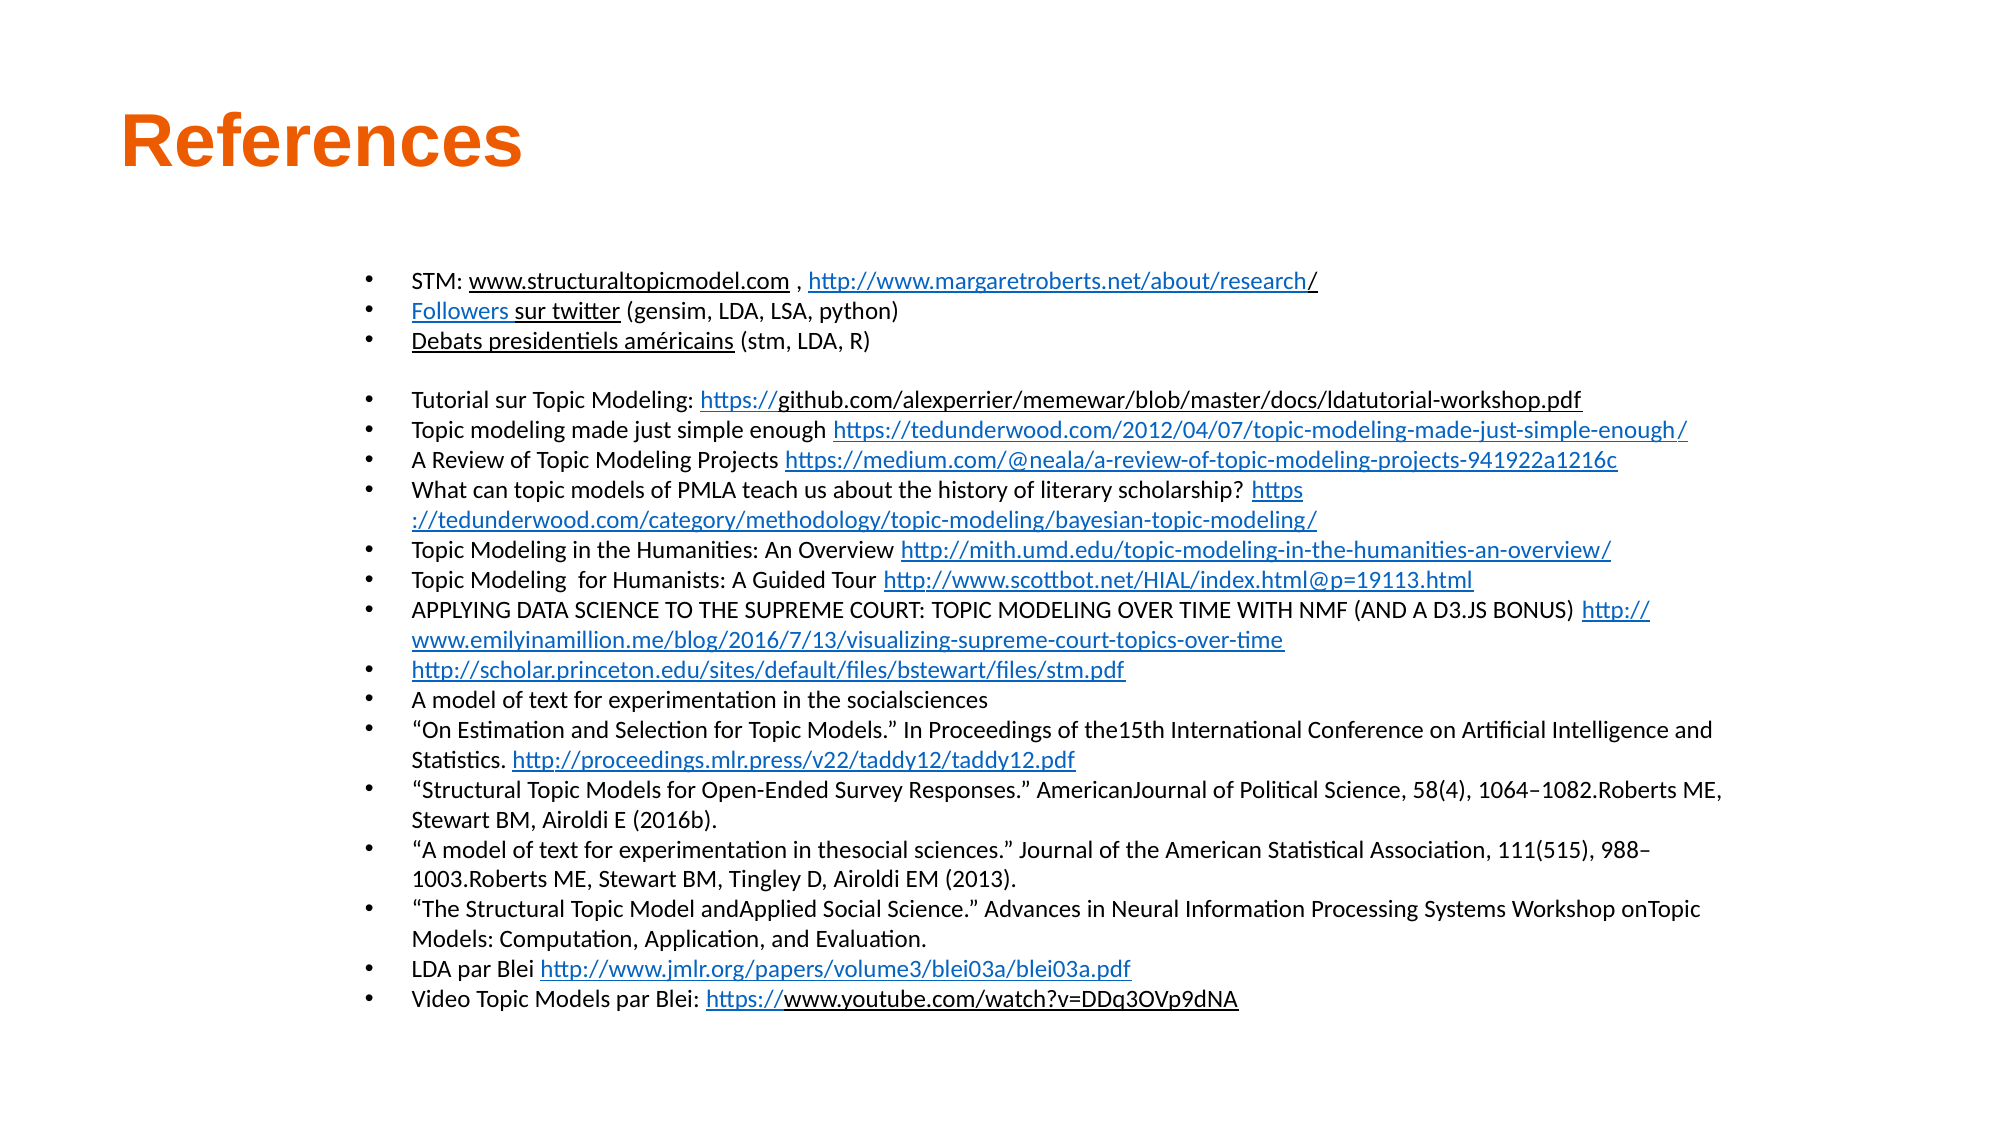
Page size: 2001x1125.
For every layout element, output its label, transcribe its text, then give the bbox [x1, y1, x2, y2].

text_box References [105, 84, 541, 190]
text_box STM: www.structuraltopicmodel.com , http://www.margaretroberts.net/about/research/ Followers sur twitter (gensim, LDA, LSA, python) Debats presidentiels américains (stm, LDA, R) Tutorial sur Topic Modeling: https://github.com/alexperrier/memewar/blob/master/docs/ldatutorial-workshop.pdf Topic modeling made just simple enough https://tedunderwood.com/2012/04/07/topic-modeling-made-just-simple-enough/ A Review of Topic Modeling Projects https://medium.com/@neala/a-review-of-topic-modeling-projects-941922a1216c What can topic models of PMLA teach us about the history of literary scholarship? https://tedunderwood.com/category/methodology/topic-modeling/bayesian-topic-modeling/ Topic Modeling in the Humanities: An Overview http://mith.umd.edu/topic-modeling-in-the-humanities-an-overview/ Topic Modeling for Humanists: A Guided Tour http://www.scottbot.net/HIAL/index.html@p=19113.html APPLYING DATA SCIENCE TO THE SUPREME COURT: TOPIC MODELING OVER TIME WITH NMF (AND A D3.JS BONUS) http://www.emilyinamillion.me/blog/2016/7/13/visualizing-supreme-court-topics-over-time http://scholar.princeton.edu/sites/default/files/bstewart/files/stm.pdf A model of text for experimentation in the socialsciences “On Estimation and Selection for Topic Models.” In Proceedings of the15th International Conference on Artificial Intelligence and Statistics. http://proceedings.mlr.press/v22/taddy12/taddy12.pdf “Structural Topic Models for Open-Ended Survey Responses.” AmericanJournal of Political Science, 58(4), 1064–1082.Roberts ME, Stewart BM, Airoldi E (2016b). “A model of text for experimentation in thesocial sciences.” Journal of the American Statistical Association, 111(515), 988–1003.Roberts ME, Stewart BM, Tingley D, Airoldi EM (2013). “The Structural Topic Model andApplied Social Science.” Advances in Neural Information Processing Systems Workshop onTopic Models: Computation, Application, and Evaluation. LDA par Blei http://www.jmlr.org/papers/volume3/blei03a/blei03a.pdf Video Topic Models par Blei: https://www.youtube.com/watch?v=DDq3OVp9dNA [349, 256, 1791, 1021]
